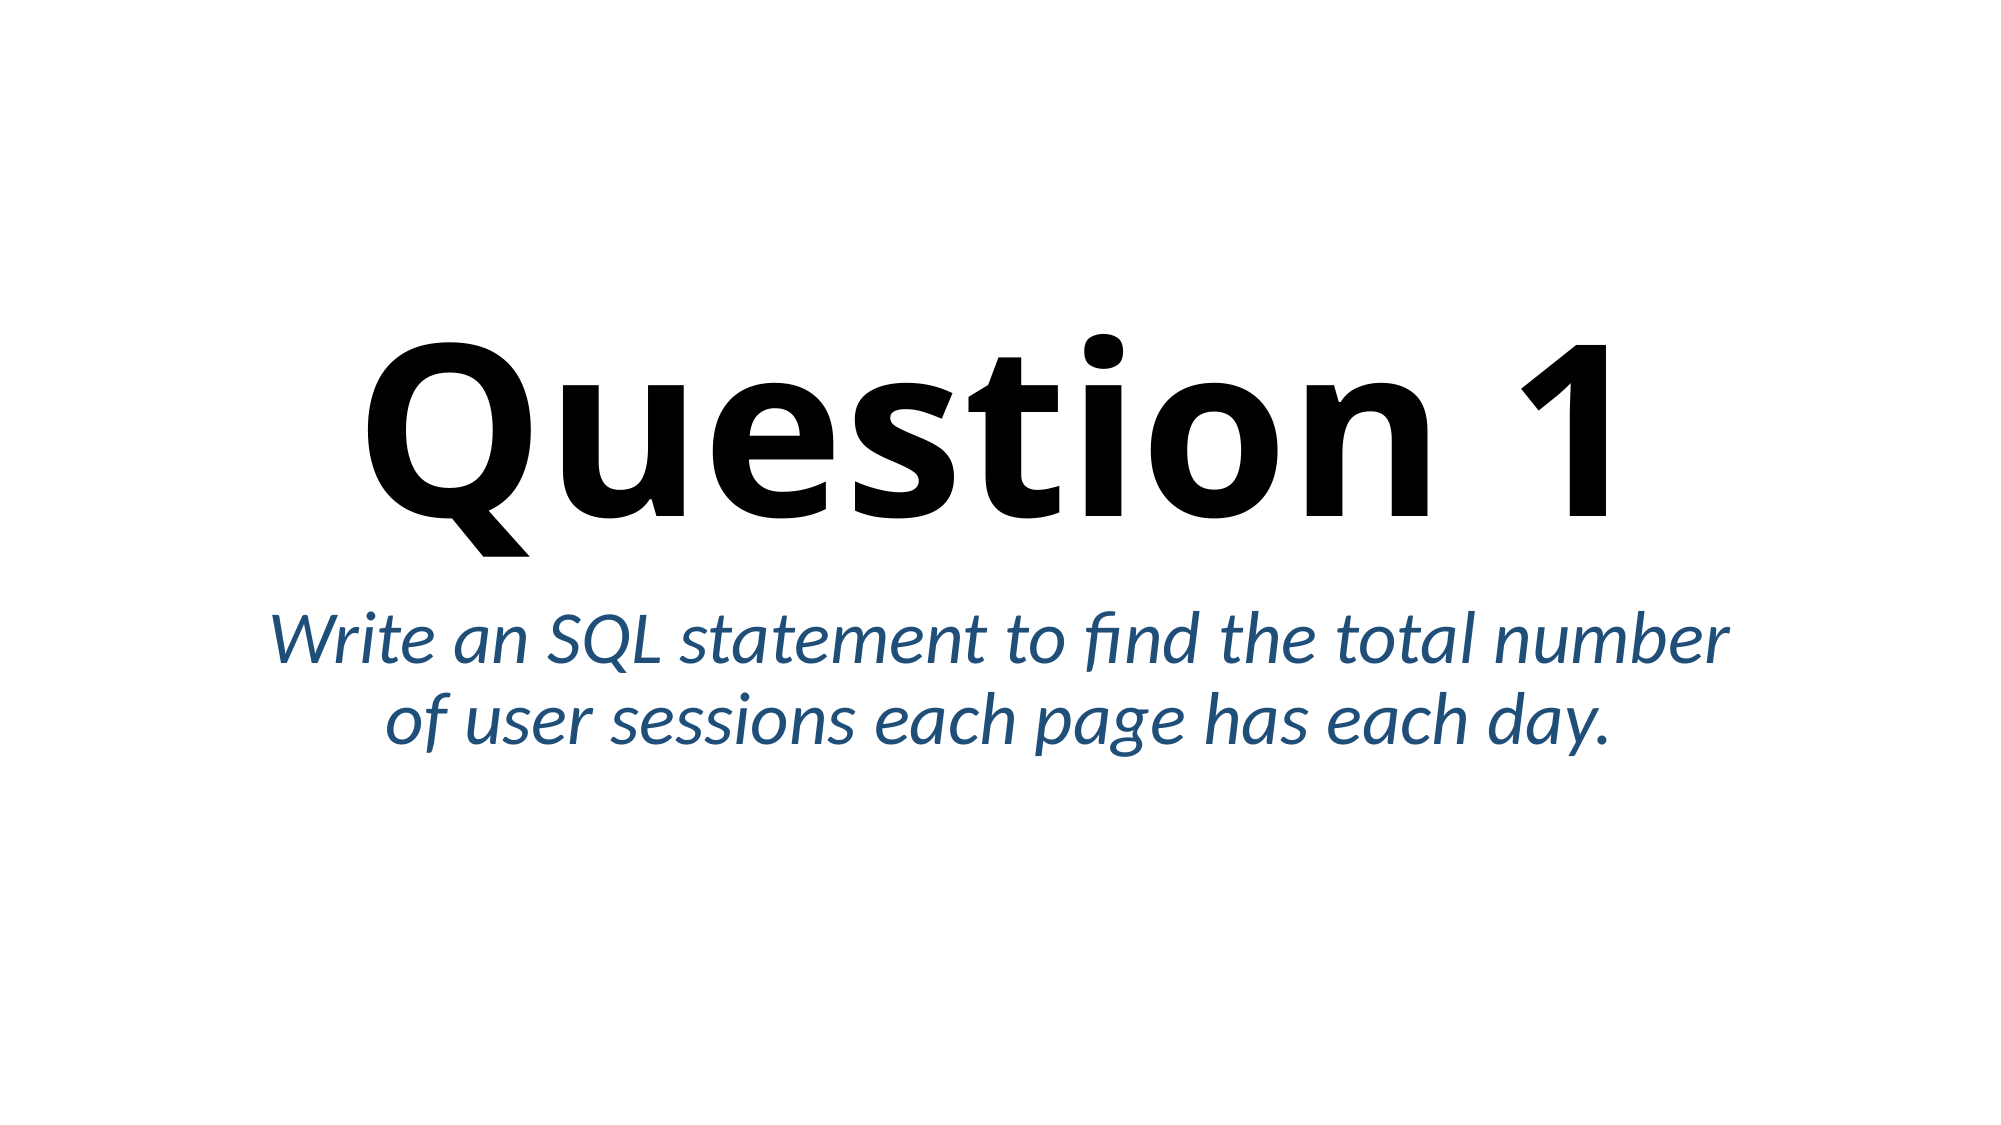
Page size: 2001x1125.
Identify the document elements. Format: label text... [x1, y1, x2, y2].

subtitle Write an SQL statement to find the total number of user sessions each page has each day. [249, 590, 1750, 863]
title Question 1 [249, 184, 1750, 576]
